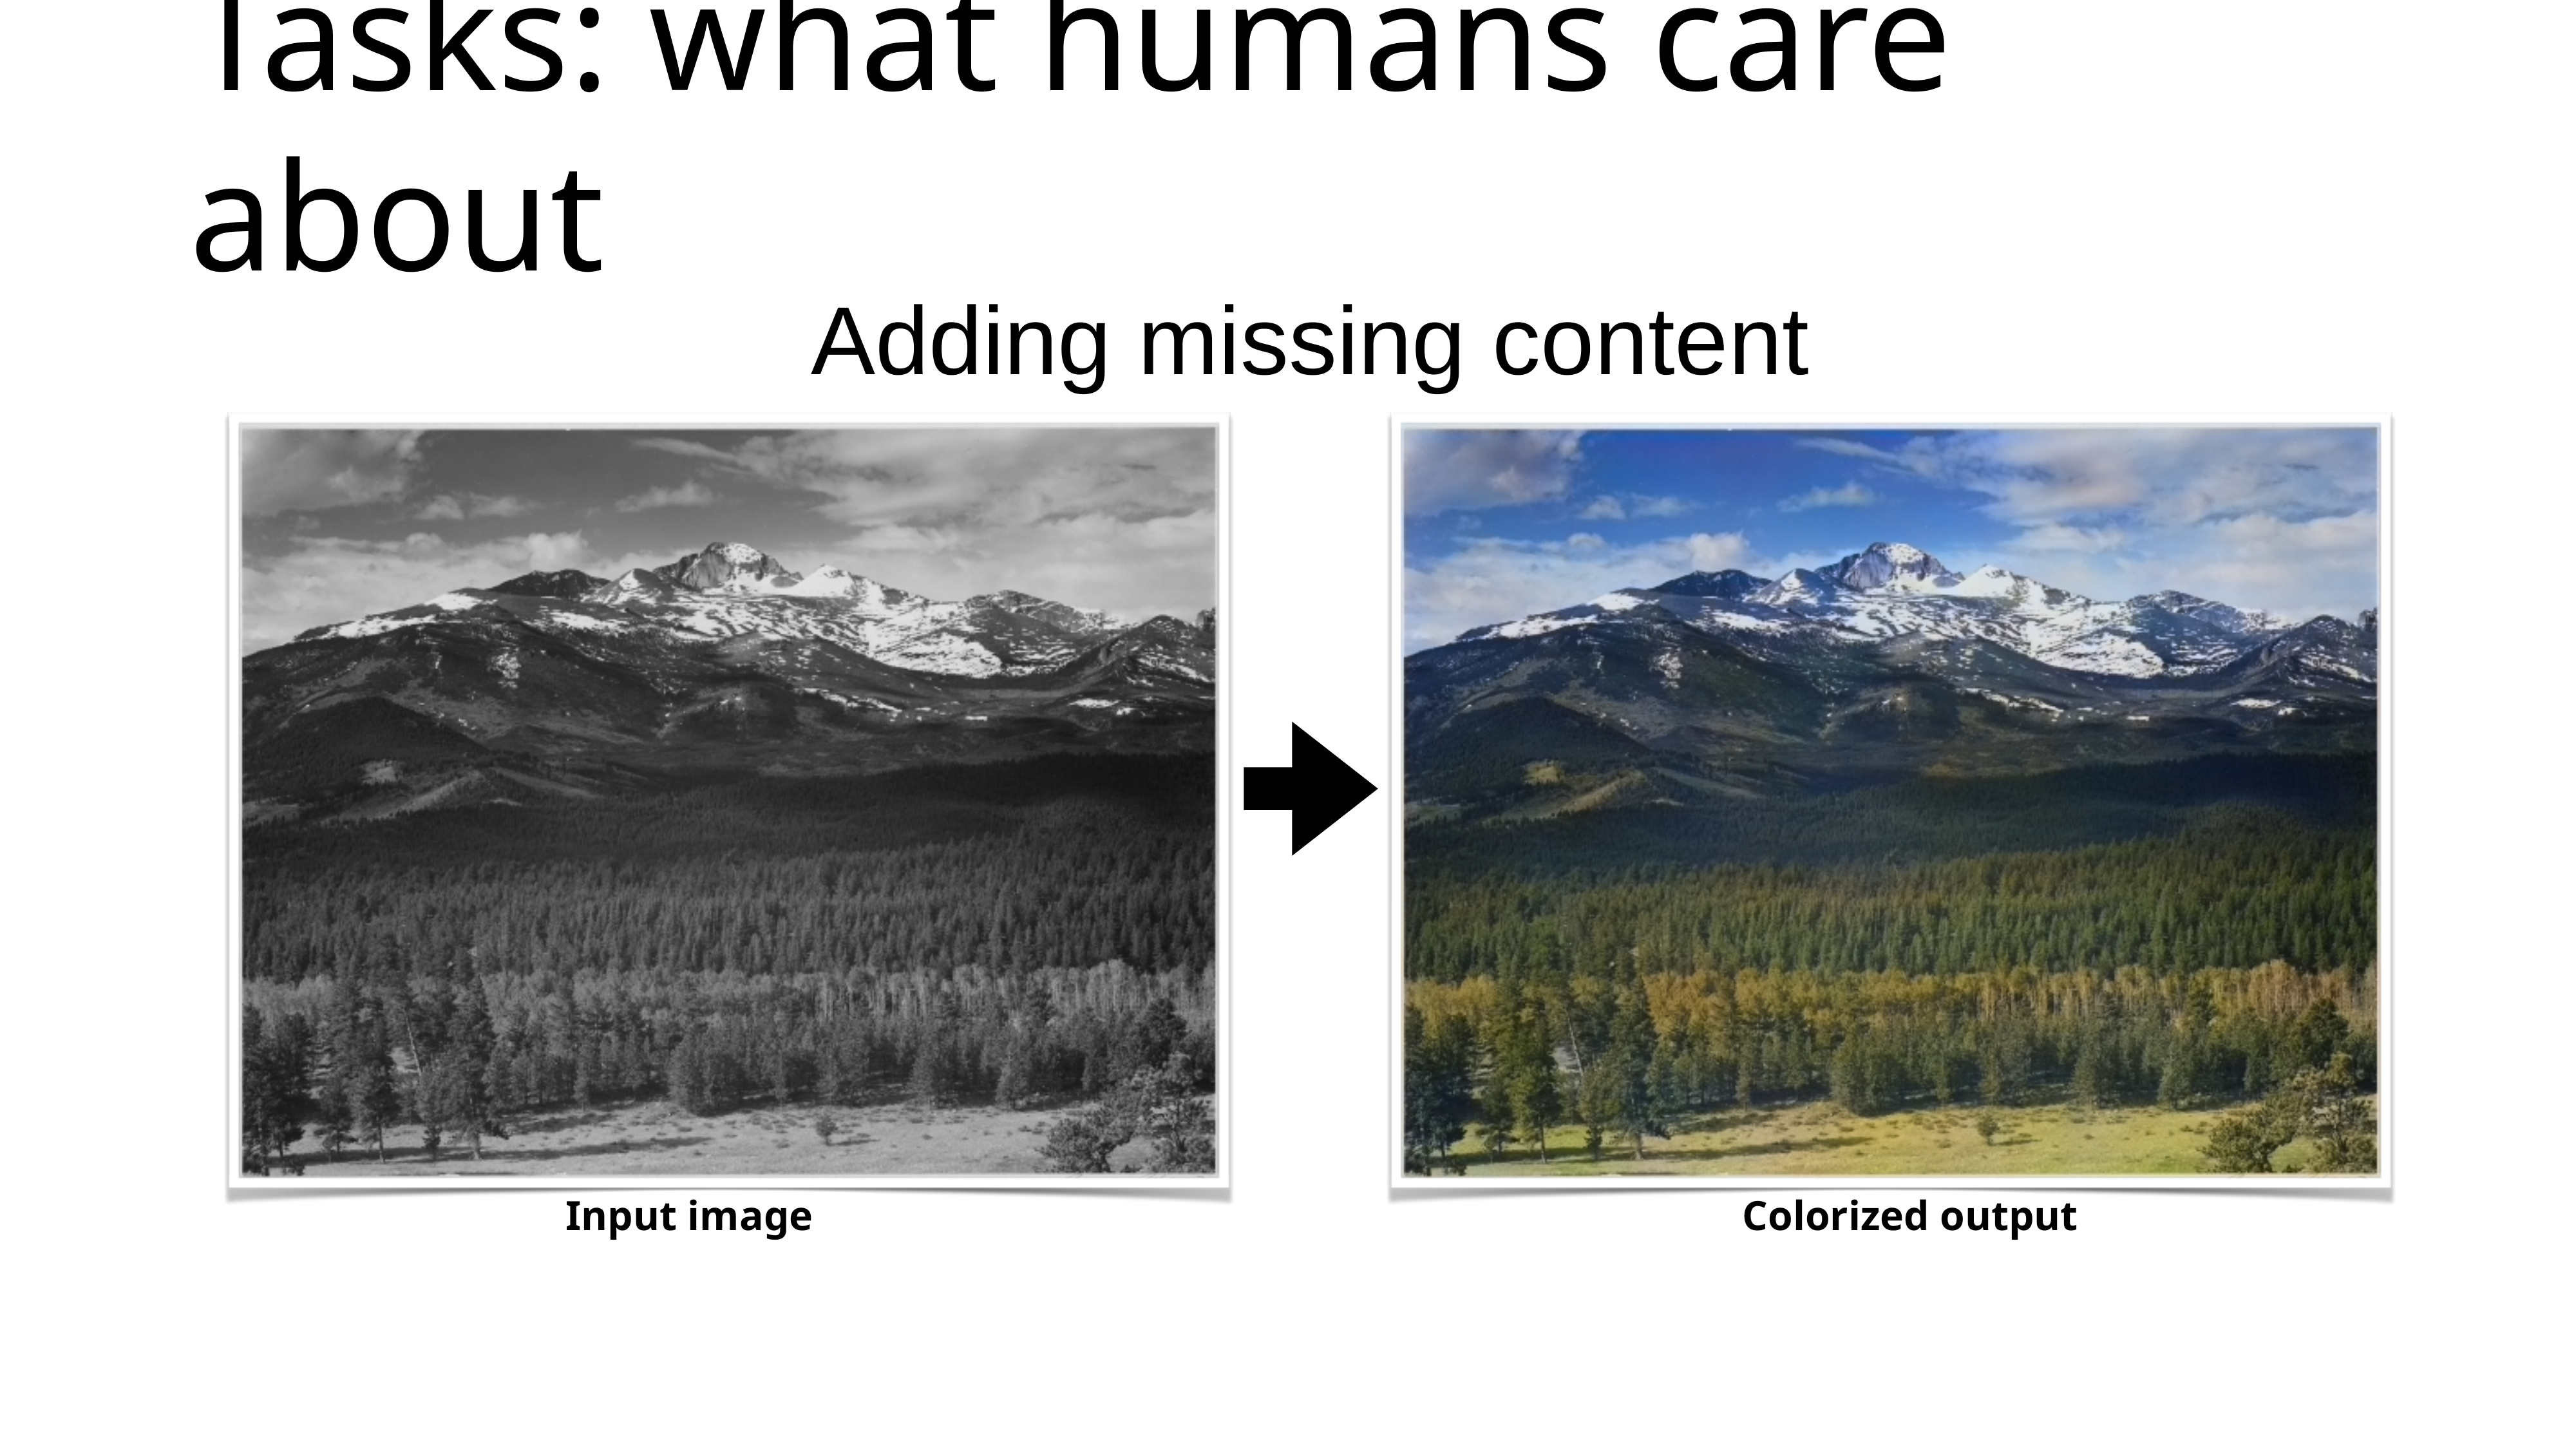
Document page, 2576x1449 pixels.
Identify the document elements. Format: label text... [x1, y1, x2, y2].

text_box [224, 412, 1236, 1209]
text_box Input image [560, 1209, 819, 1244]
text_box Adding missing content [801, 268, 1821, 404]
title Tasks: what humans care about [184, 0, 2404, 242]
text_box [1386, 412, 2398, 1244]
text_box [1244, 721, 1378, 856]
